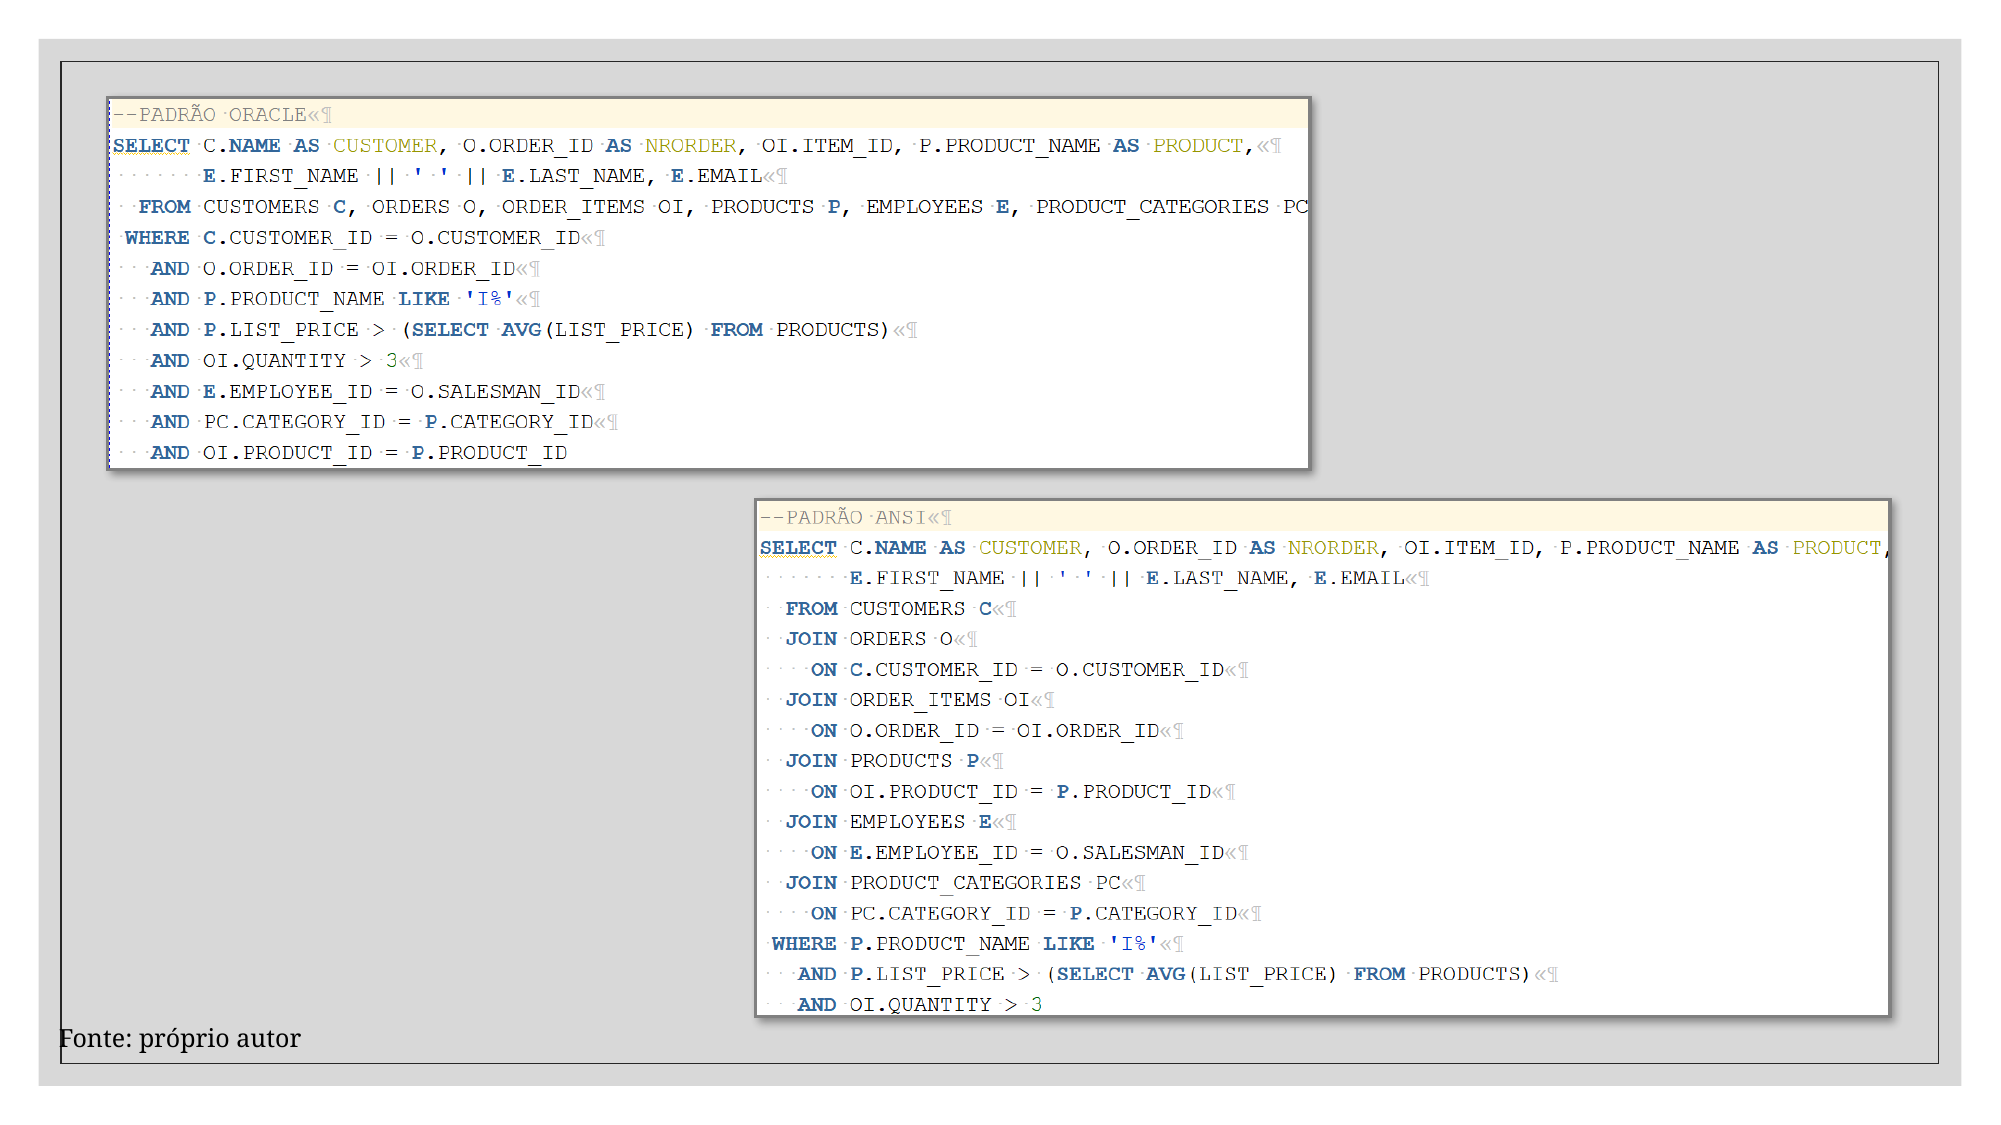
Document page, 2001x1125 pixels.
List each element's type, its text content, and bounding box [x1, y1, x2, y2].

picture [109, 98, 1309, 469]
picture [757, 500, 1889, 1015]
text_box Fonte: próprio autor [44, 1014, 317, 1060]
